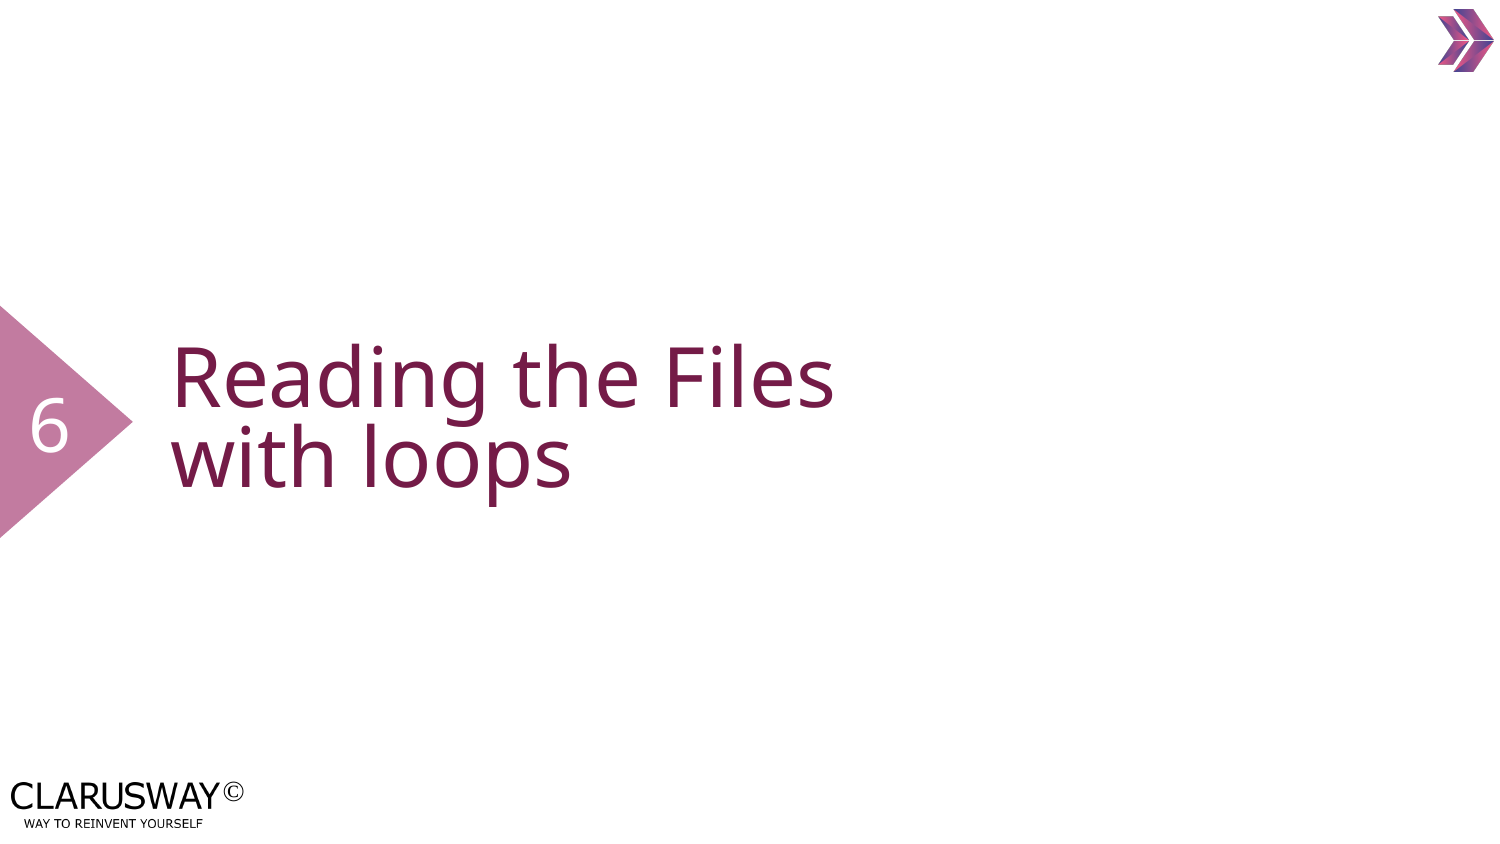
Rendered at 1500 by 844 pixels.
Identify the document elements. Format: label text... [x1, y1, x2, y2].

picture [1438, 9, 1494, 72]
title Reading the Files with loops [170, 340, 1386, 504]
text_box 6 [0, 306, 100, 540]
picture [11, 782, 220, 828]
